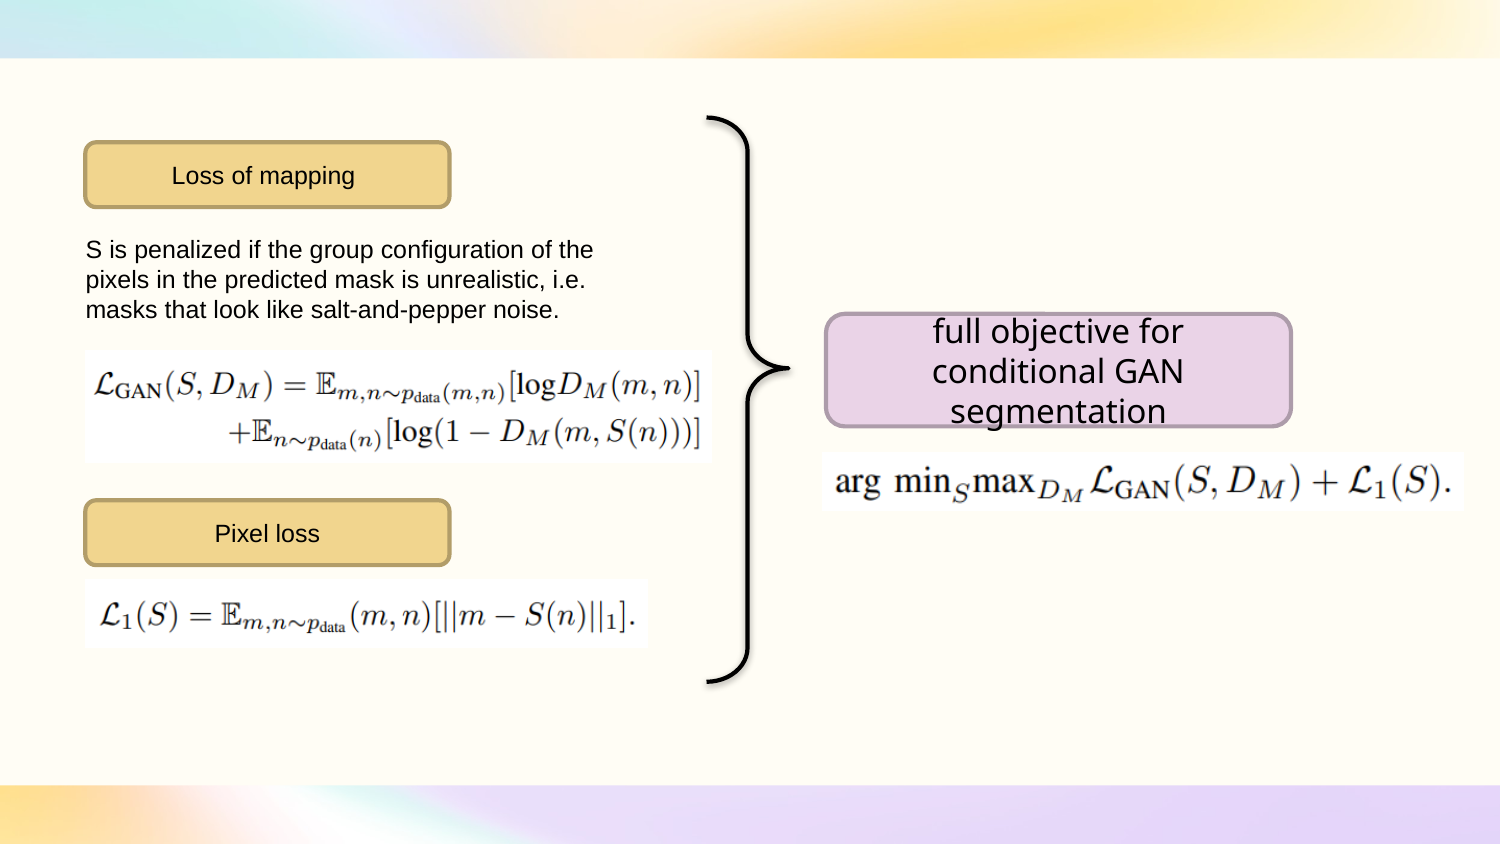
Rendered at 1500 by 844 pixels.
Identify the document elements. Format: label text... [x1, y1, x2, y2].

text_box full objective for conditional GAN segmentation [823, 311, 1294, 429]
picture [0, 786, 1500, 844]
picture [85, 350, 712, 464]
picture [0, 0, 1500, 58]
picture [85, 579, 649, 648]
text_box S is penalized if the group configuration of the pixels in the predicted mask is unrealistic, i.e. masks that look like salt-and-pepper noise. [70, 226, 622, 332]
text_box Pixel loss [83, 498, 452, 568]
picture [822, 452, 1464, 511]
text_box [706, 115, 791, 684]
